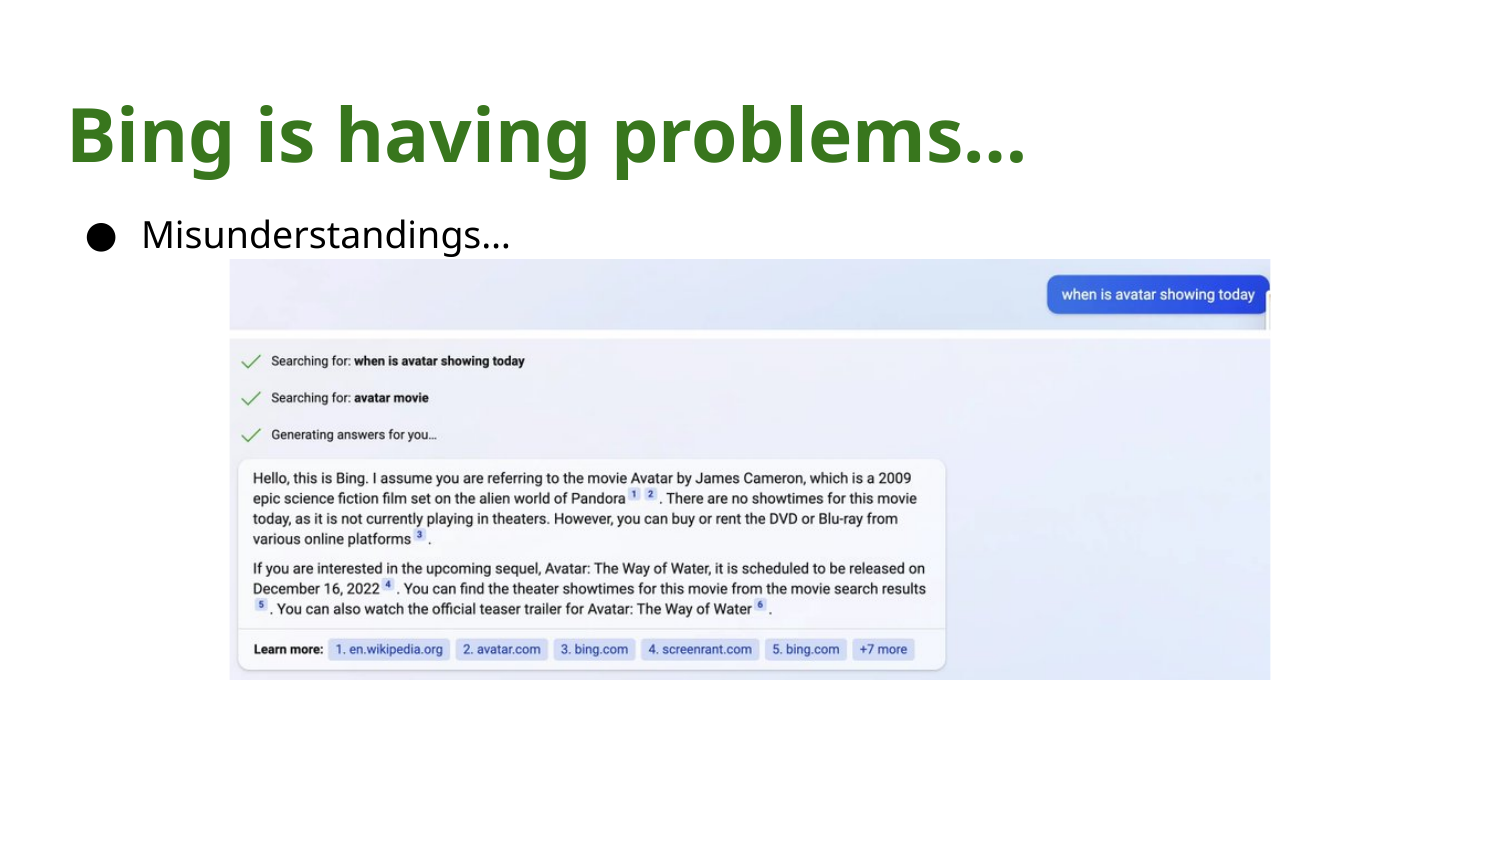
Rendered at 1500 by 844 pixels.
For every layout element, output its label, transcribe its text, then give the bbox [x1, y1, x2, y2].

title Bing is having problems… [51, 72, 1449, 167]
picture [229, 258, 1271, 680]
list Misunderstandings… [51, 189, 1449, 750]
